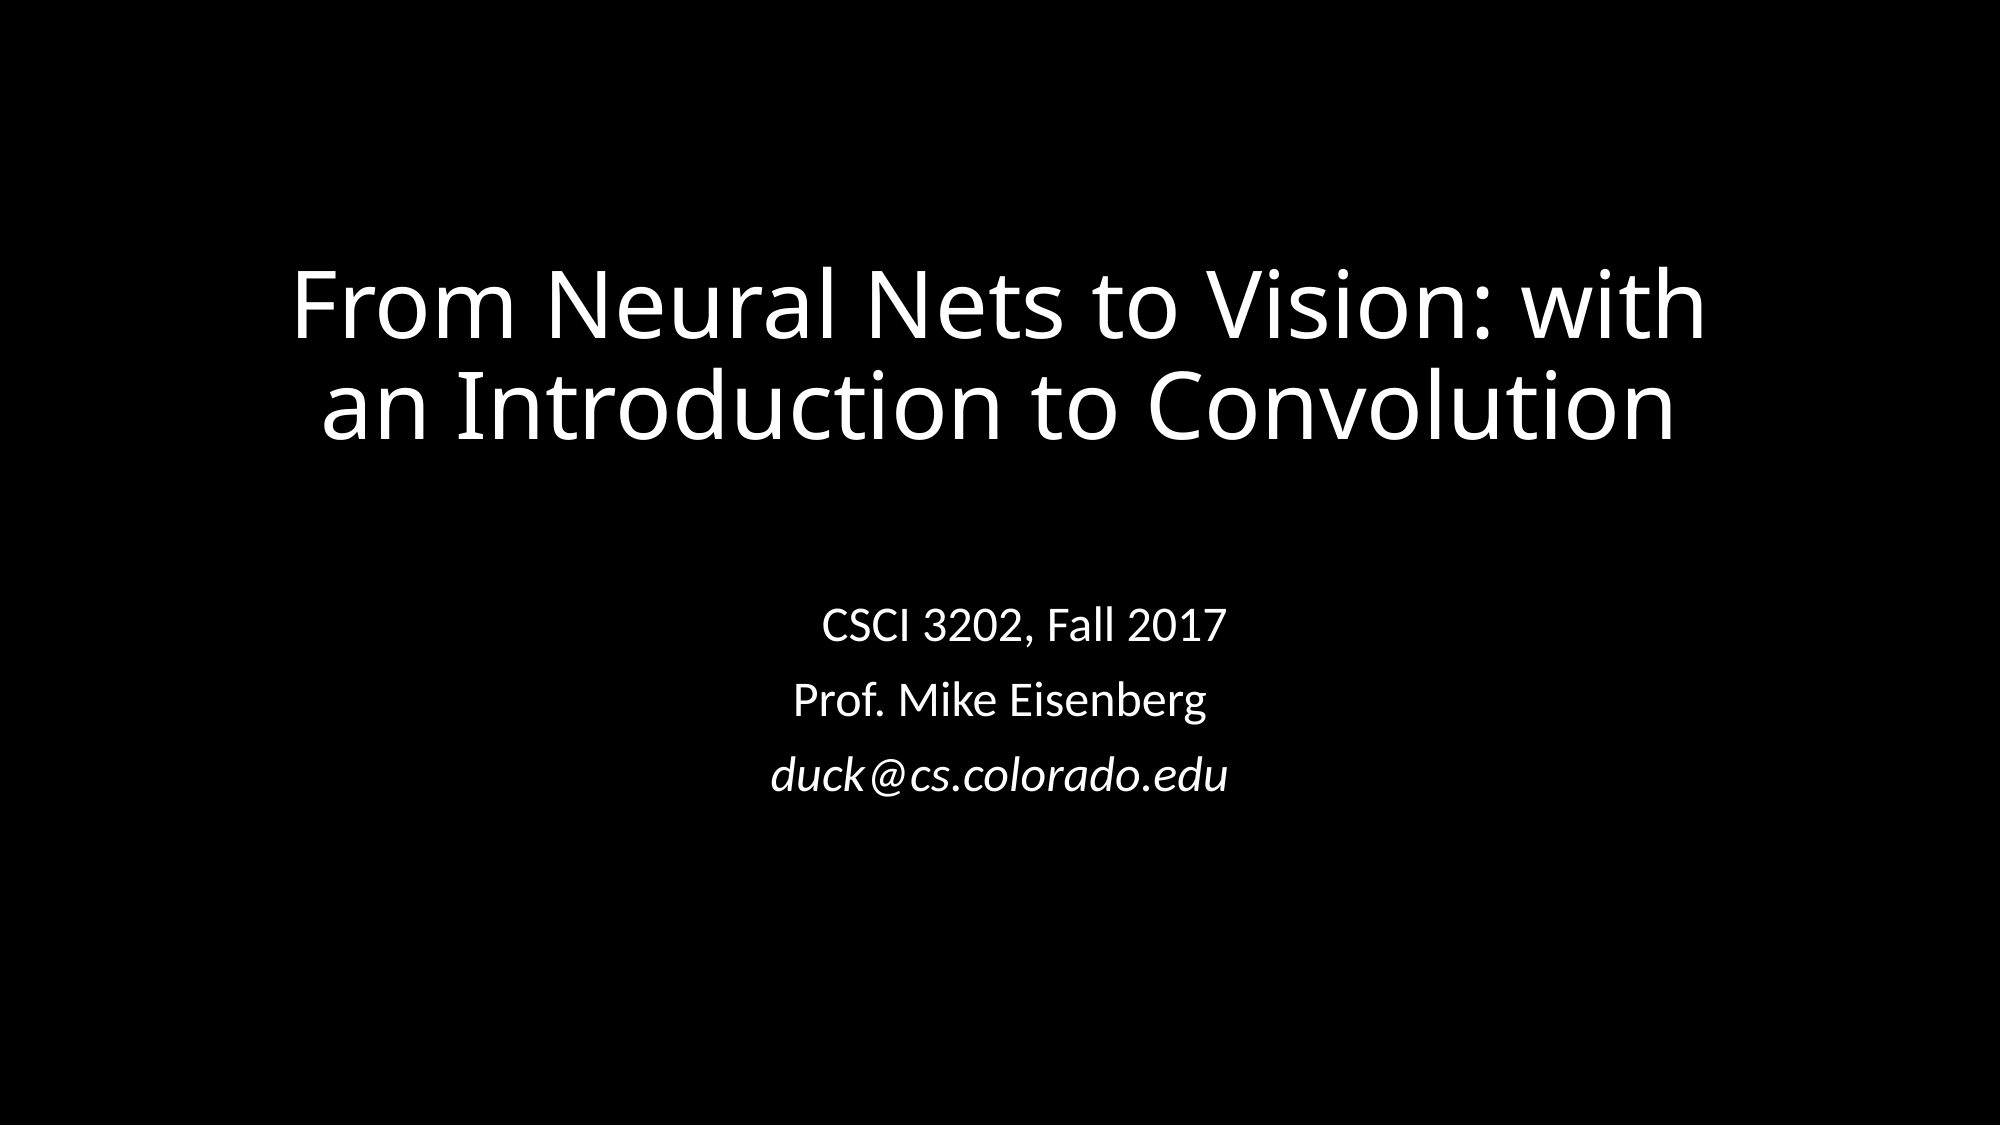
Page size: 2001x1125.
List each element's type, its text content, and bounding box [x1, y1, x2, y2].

subtitle CSCSCI 3202, Fall 2017 Prof. Mike Eisenberg duck@cs.colorado.edu [249, 590, 1750, 863]
title From Neural Nets to Vision: with an Introduction to Convolution [249, 184, 1750, 468]
